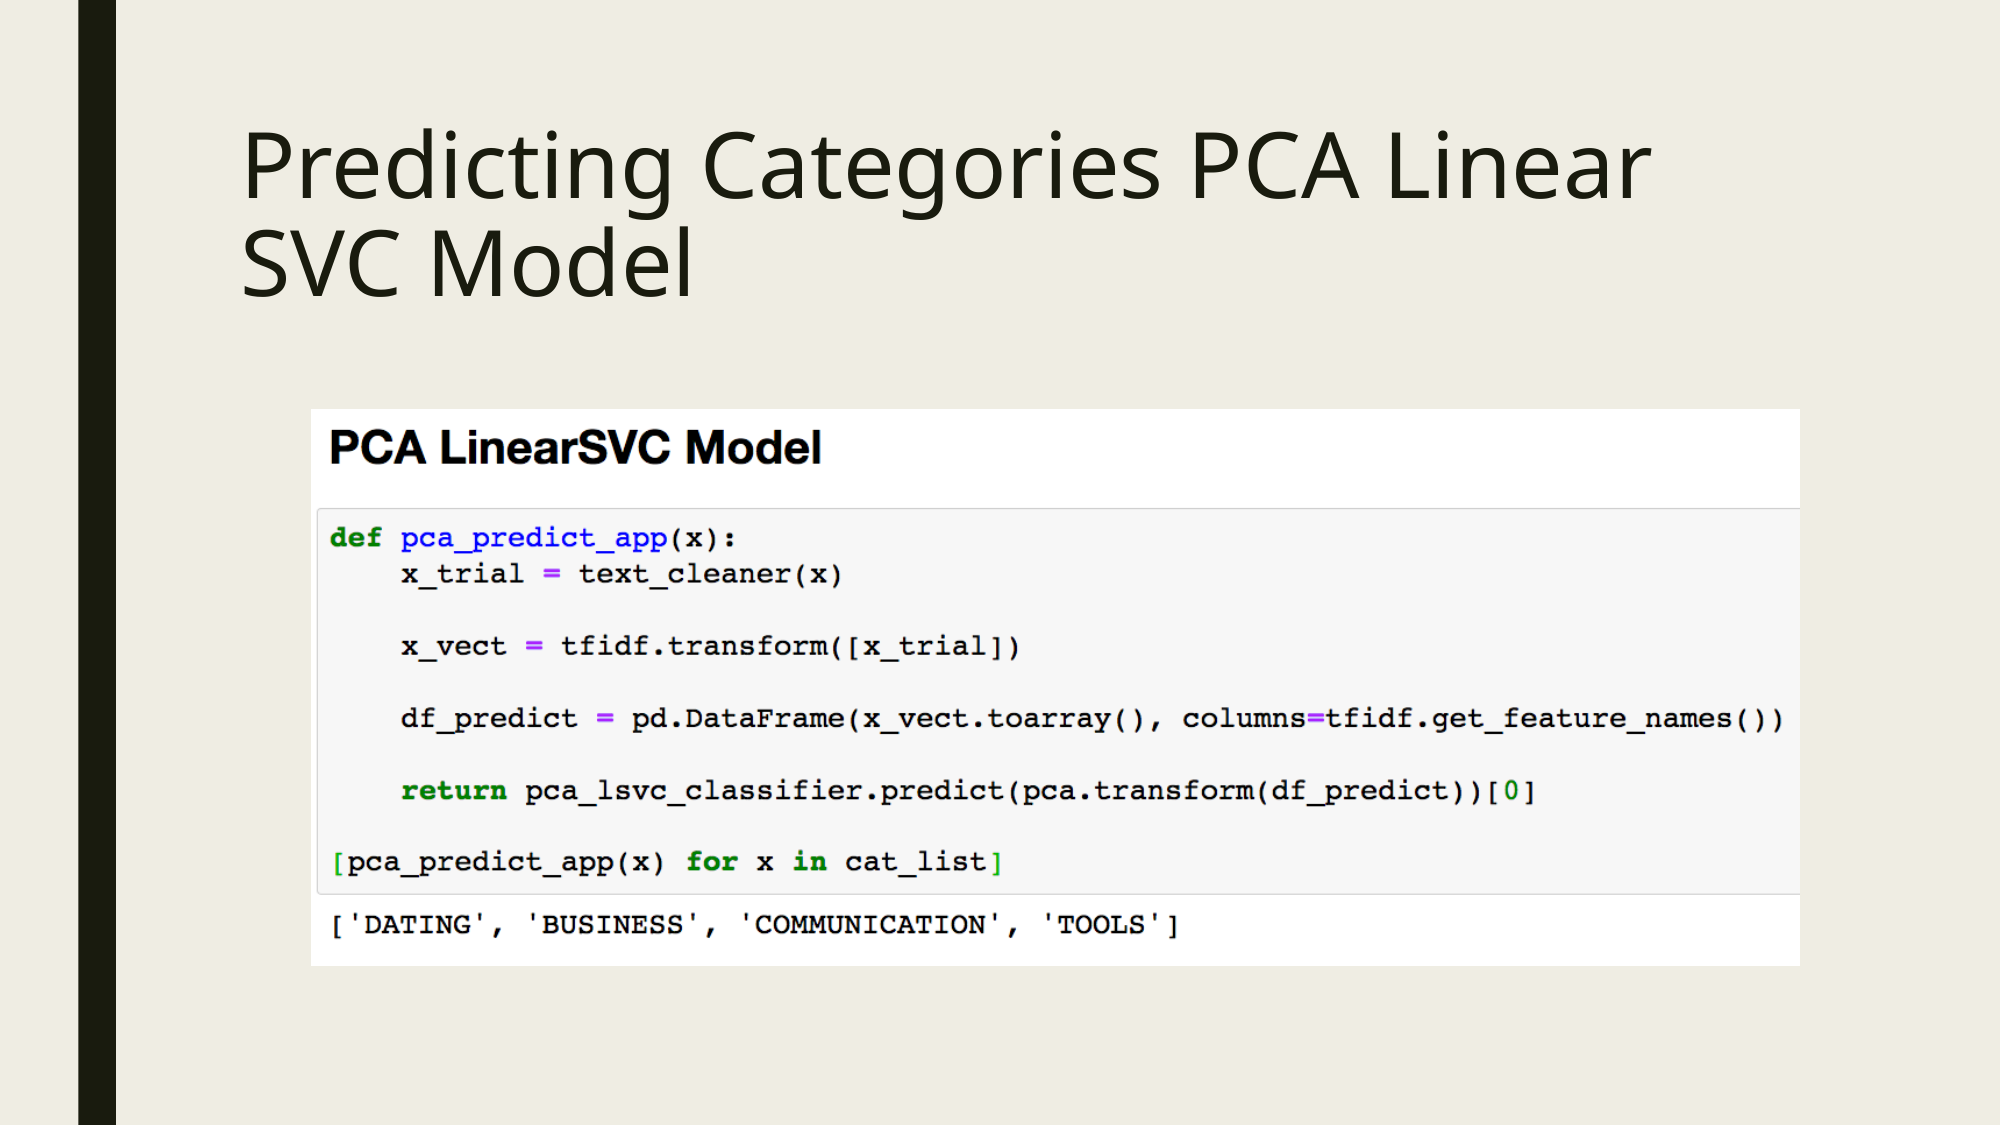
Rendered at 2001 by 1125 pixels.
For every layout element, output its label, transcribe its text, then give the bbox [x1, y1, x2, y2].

title Predicting Categories PCA Linear SVC Model [225, 112, 1800, 357]
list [311, 409, 1800, 966]
